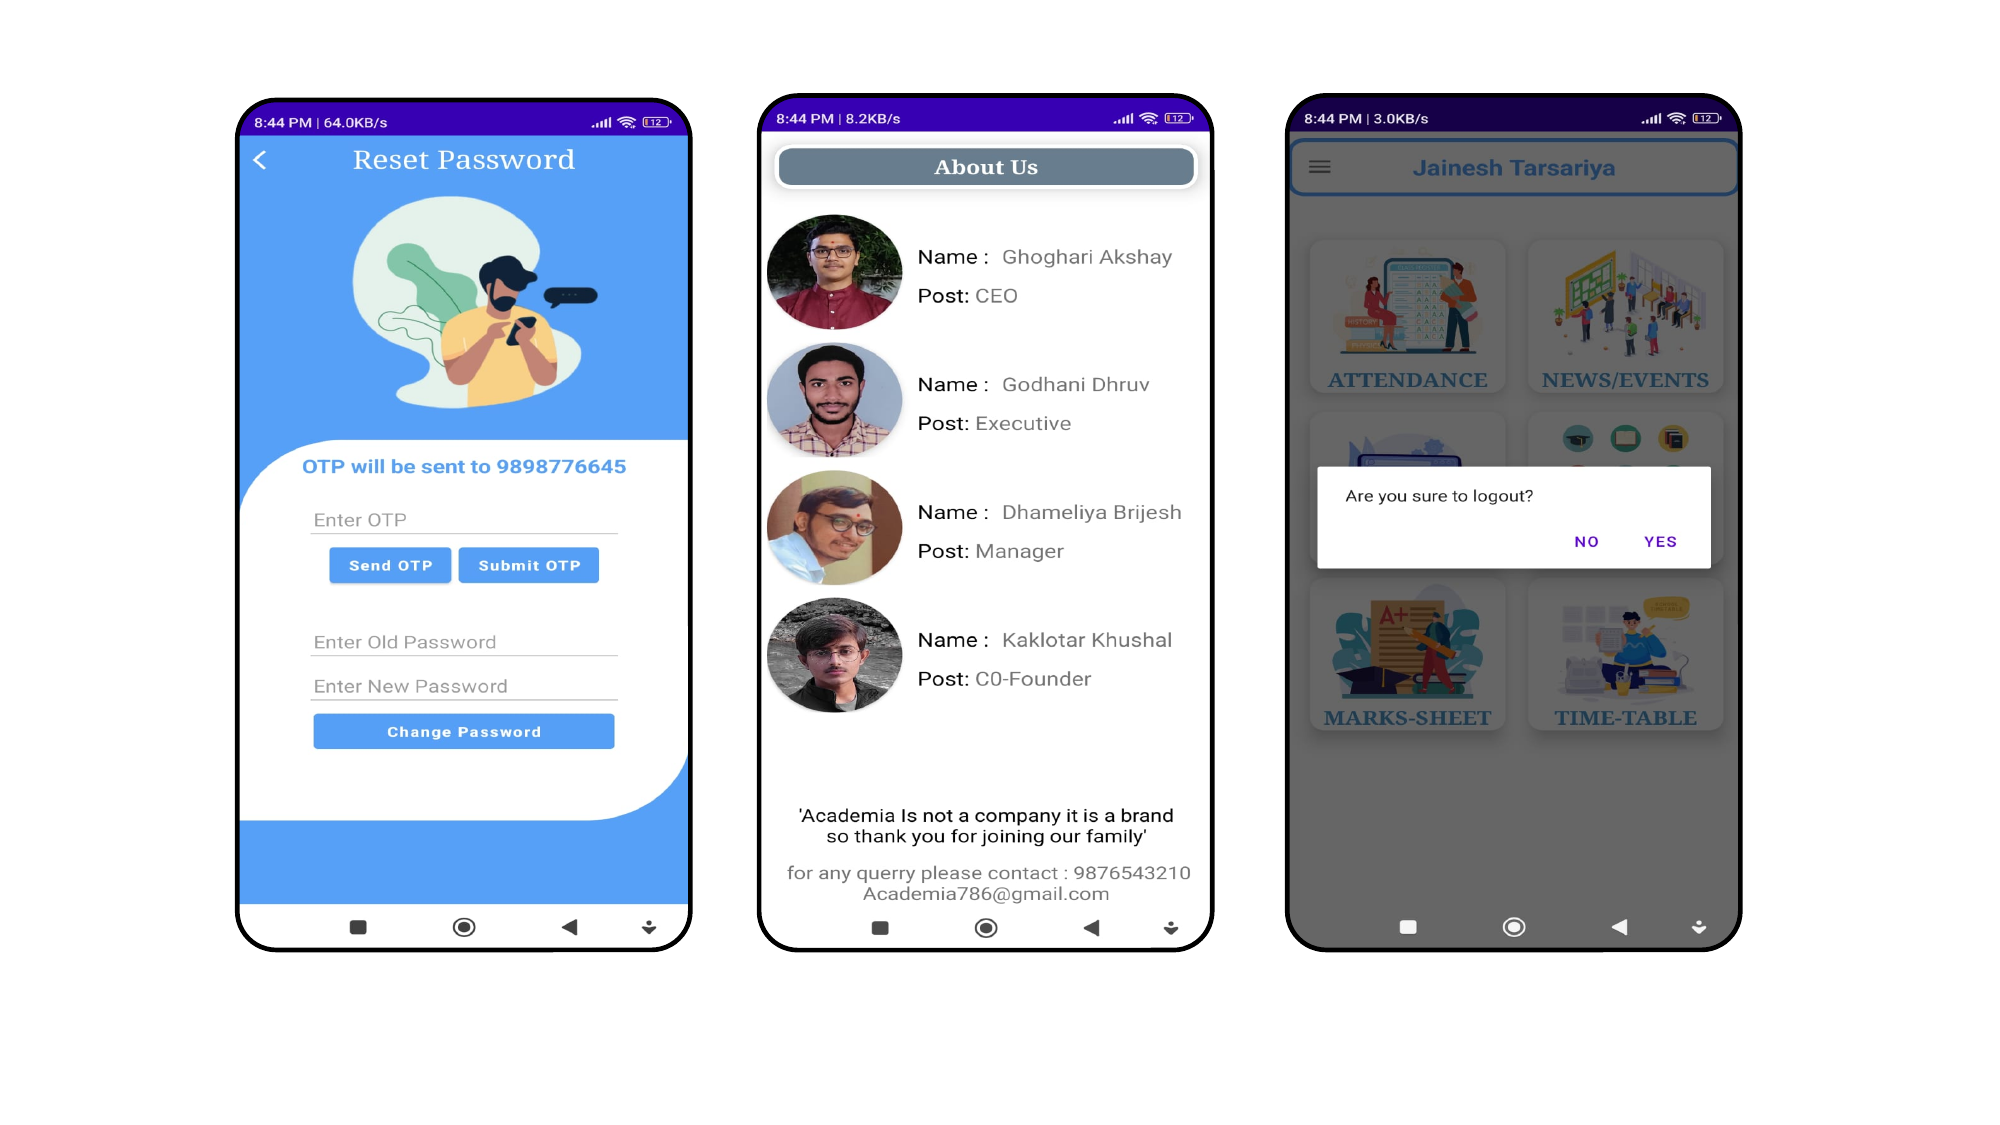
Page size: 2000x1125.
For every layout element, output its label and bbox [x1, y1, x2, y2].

picture [1287, 95, 1741, 950]
picture [759, 95, 1213, 951]
picture [237, 99, 691, 950]
